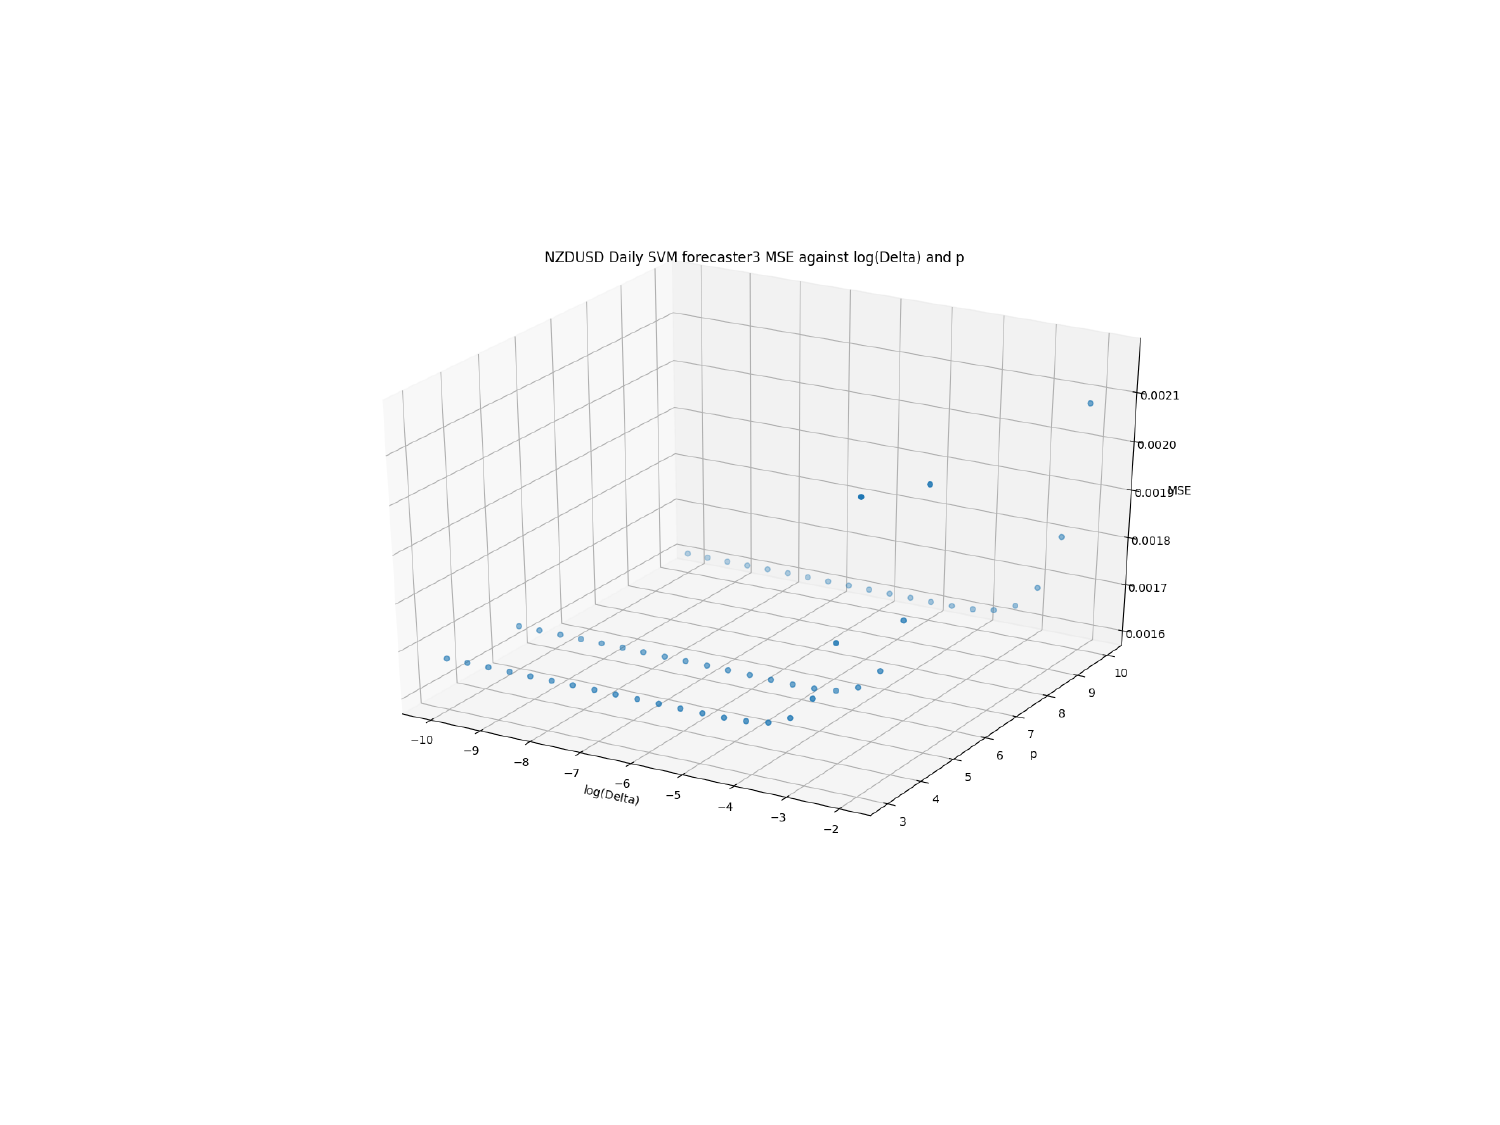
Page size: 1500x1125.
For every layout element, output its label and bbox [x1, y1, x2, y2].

picture [119, 119, 1358, 946]
